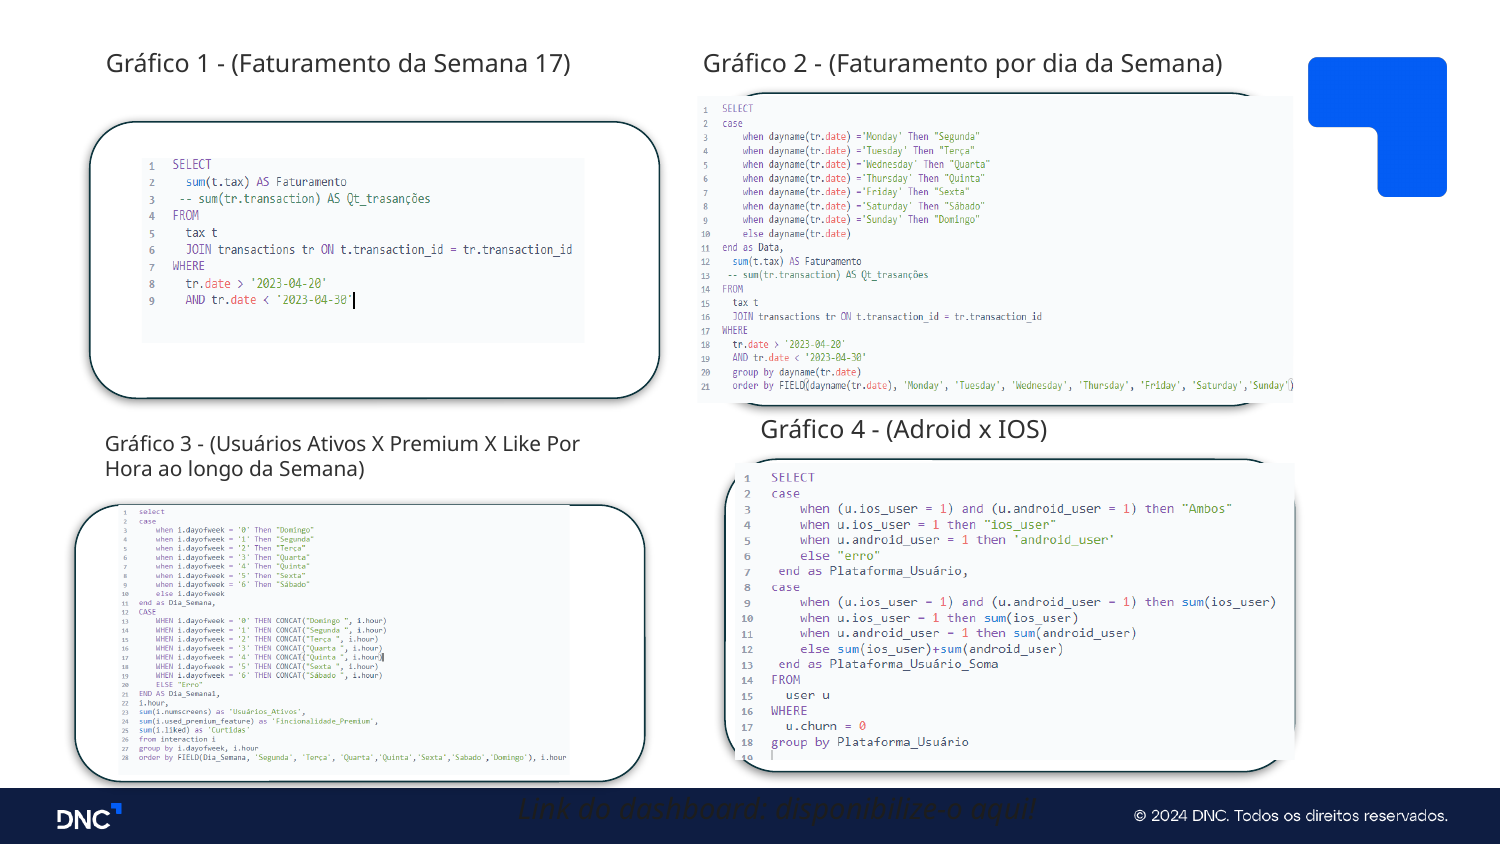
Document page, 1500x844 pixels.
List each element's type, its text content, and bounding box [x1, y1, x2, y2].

text_box Link do dashboard: disponibilize-o aqui! [118, 775, 1436, 841]
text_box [724, 398, 1295, 772]
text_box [89, 32, 660, 399]
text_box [687, 32, 1309, 406]
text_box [74, 415, 647, 782]
picture [0, 0, 1500, 844]
